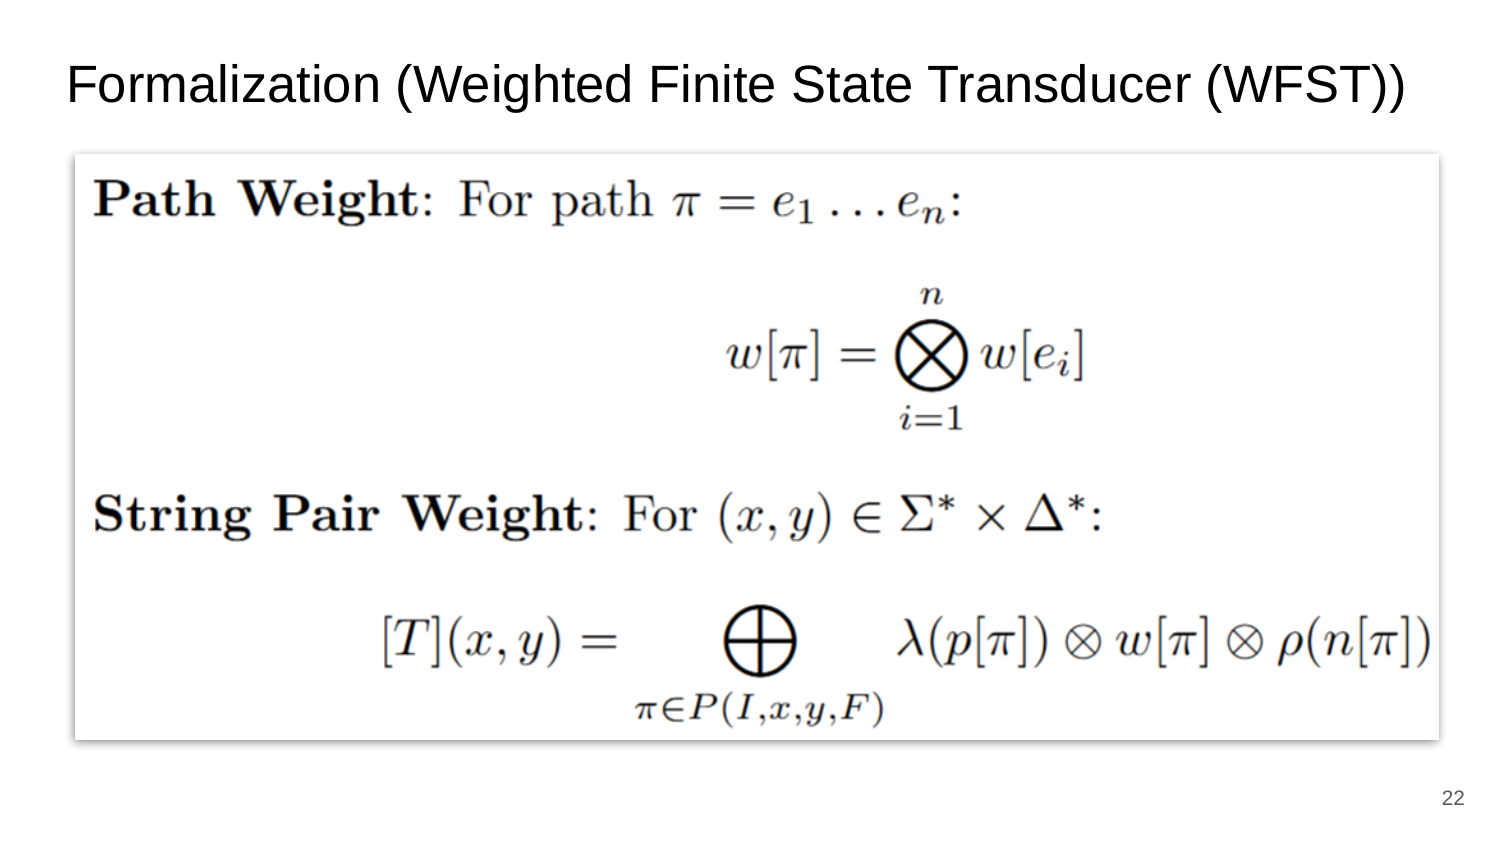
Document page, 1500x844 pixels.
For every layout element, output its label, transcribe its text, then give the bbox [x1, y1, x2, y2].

slide_number ‹#› [1389, 764, 1480, 830]
title Formalization (Weighted Finite State Transducer (WFST)) [51, 35, 1449, 130]
picture [74, 154, 1440, 741]
